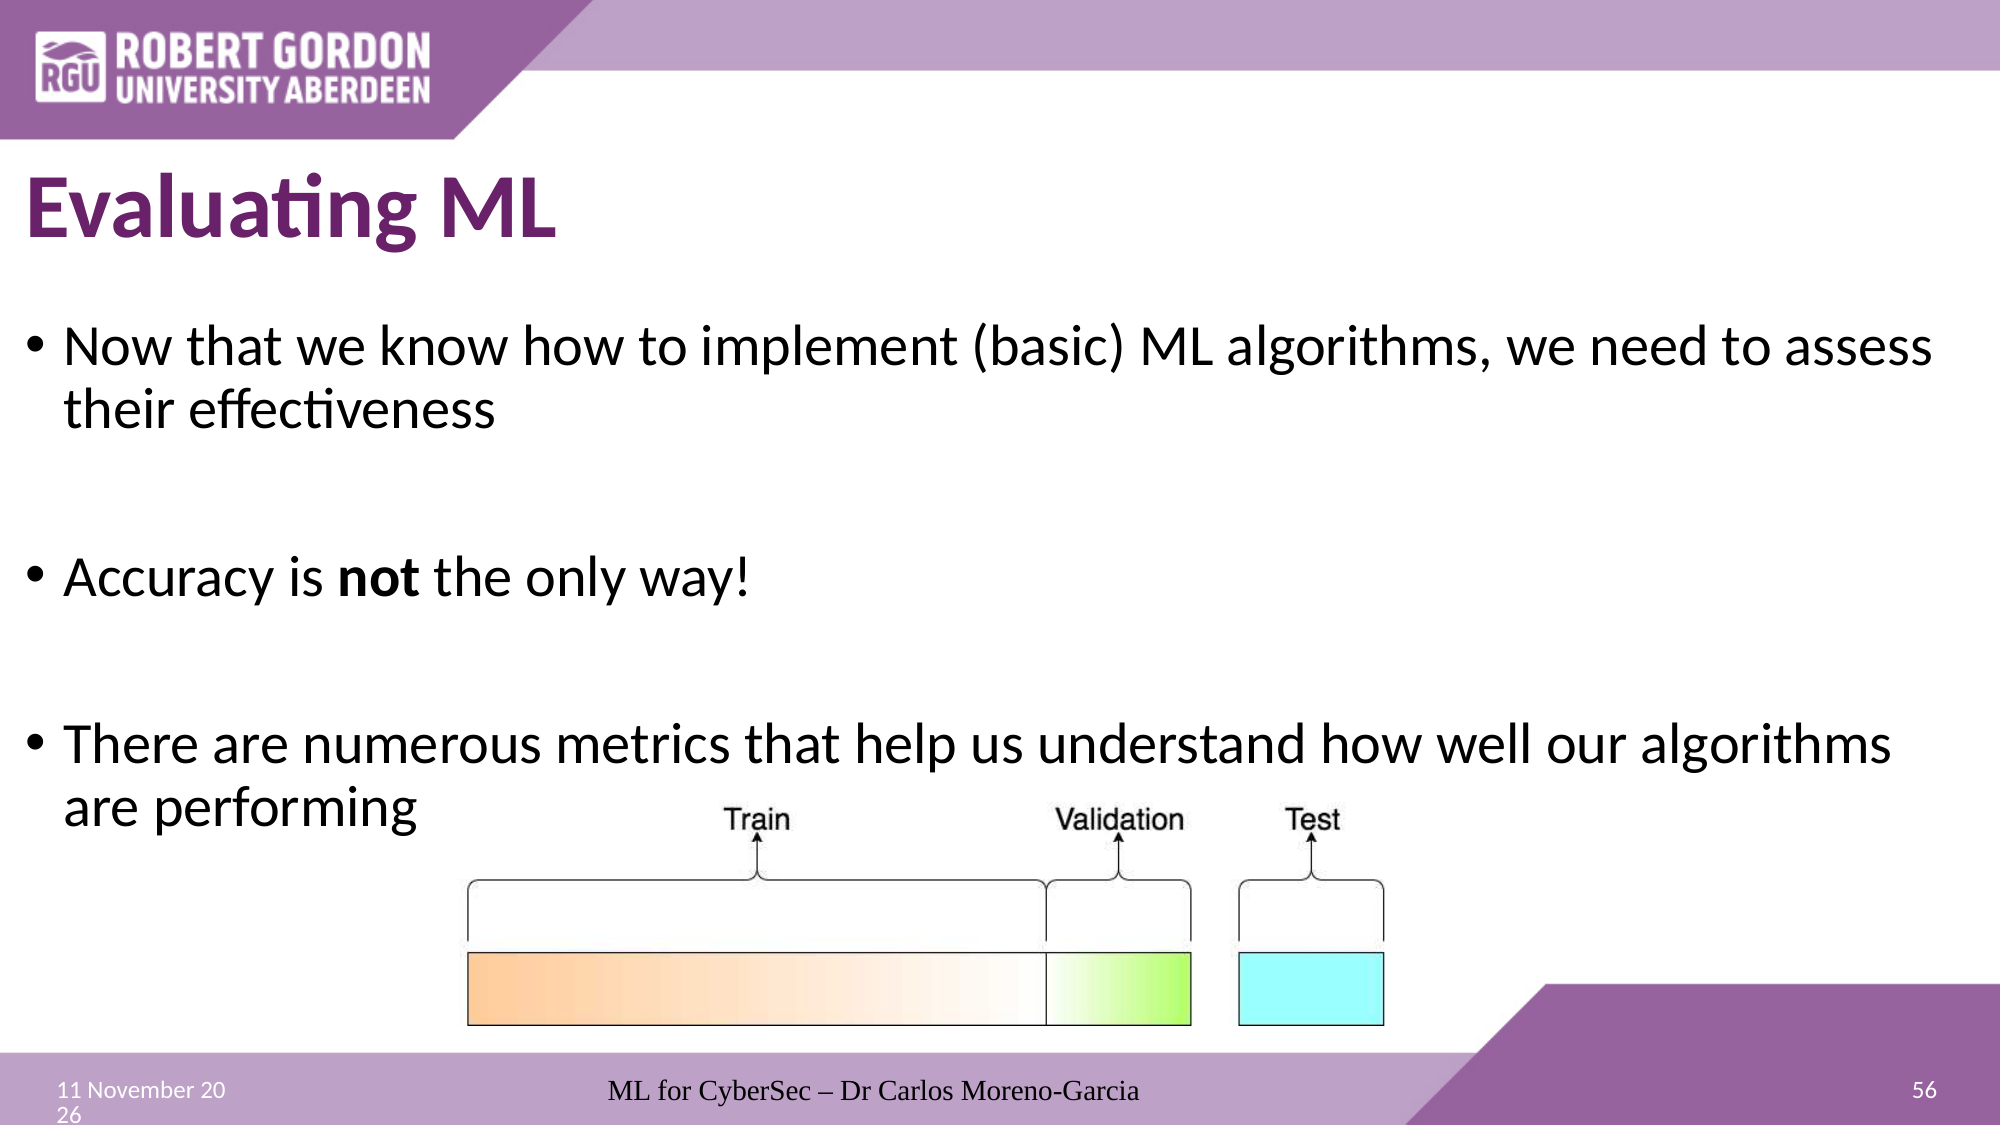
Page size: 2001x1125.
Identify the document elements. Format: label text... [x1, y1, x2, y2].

list Now that we know how to implement (basic) ML algorithms, we need to assess their effectiveness Accuracy is not the only way! There are numerous metrics that help us understand how well our algorithms are performing [11, 308, 1989, 974]
slide_number 56 [1731, 1058, 1953, 1119]
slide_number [41, 1058, 250, 1119]
footer ML for CyberSec – Dr Carlos Moreno-Garcia [284, 1058, 1463, 1119]
title Evaluating ML [11, 150, 1737, 275]
picture [0, 0, 2000, 1125]
